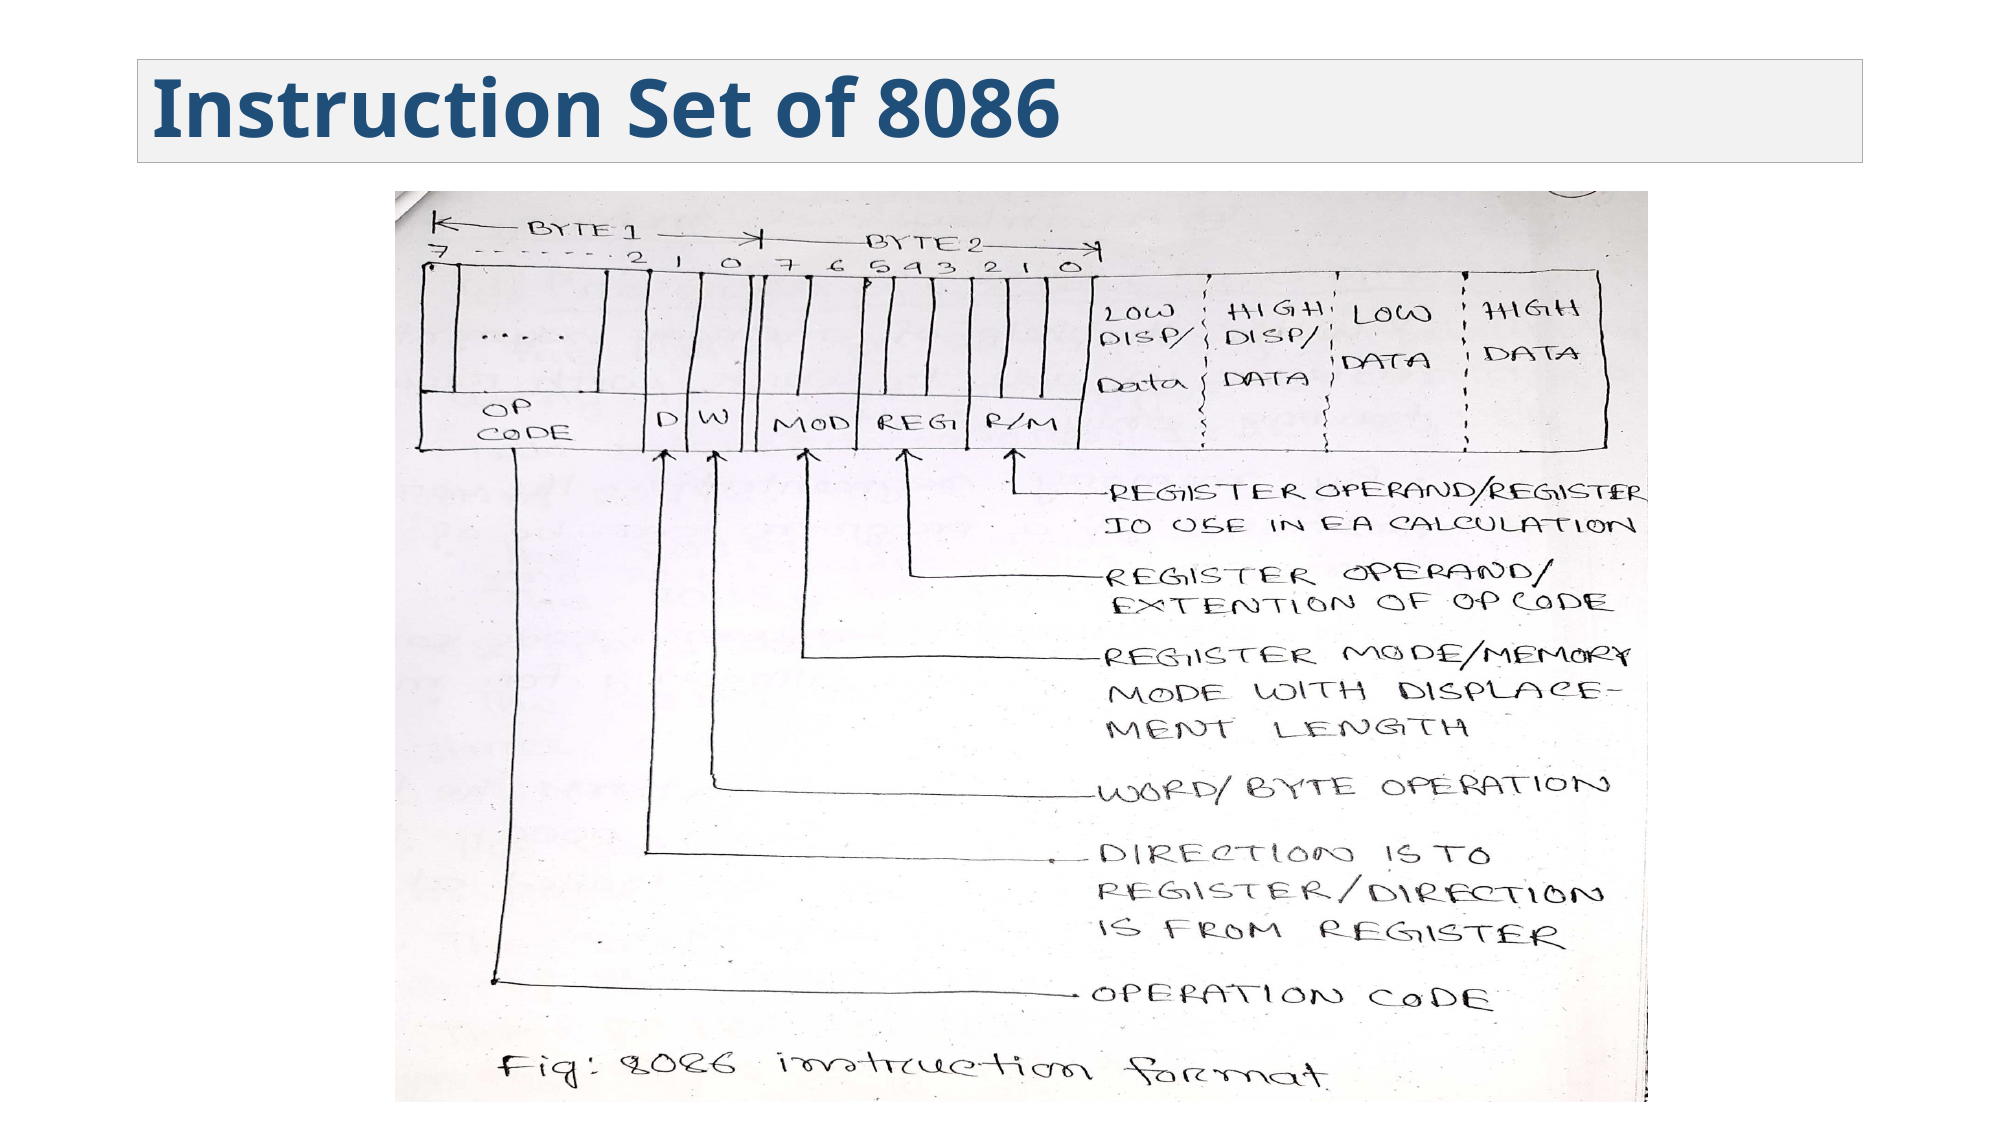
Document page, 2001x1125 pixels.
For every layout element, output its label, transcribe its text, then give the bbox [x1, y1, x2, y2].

picture [395, 191, 1648, 1102]
title Instruction Set of 8086 [137, 59, 1863, 163]
